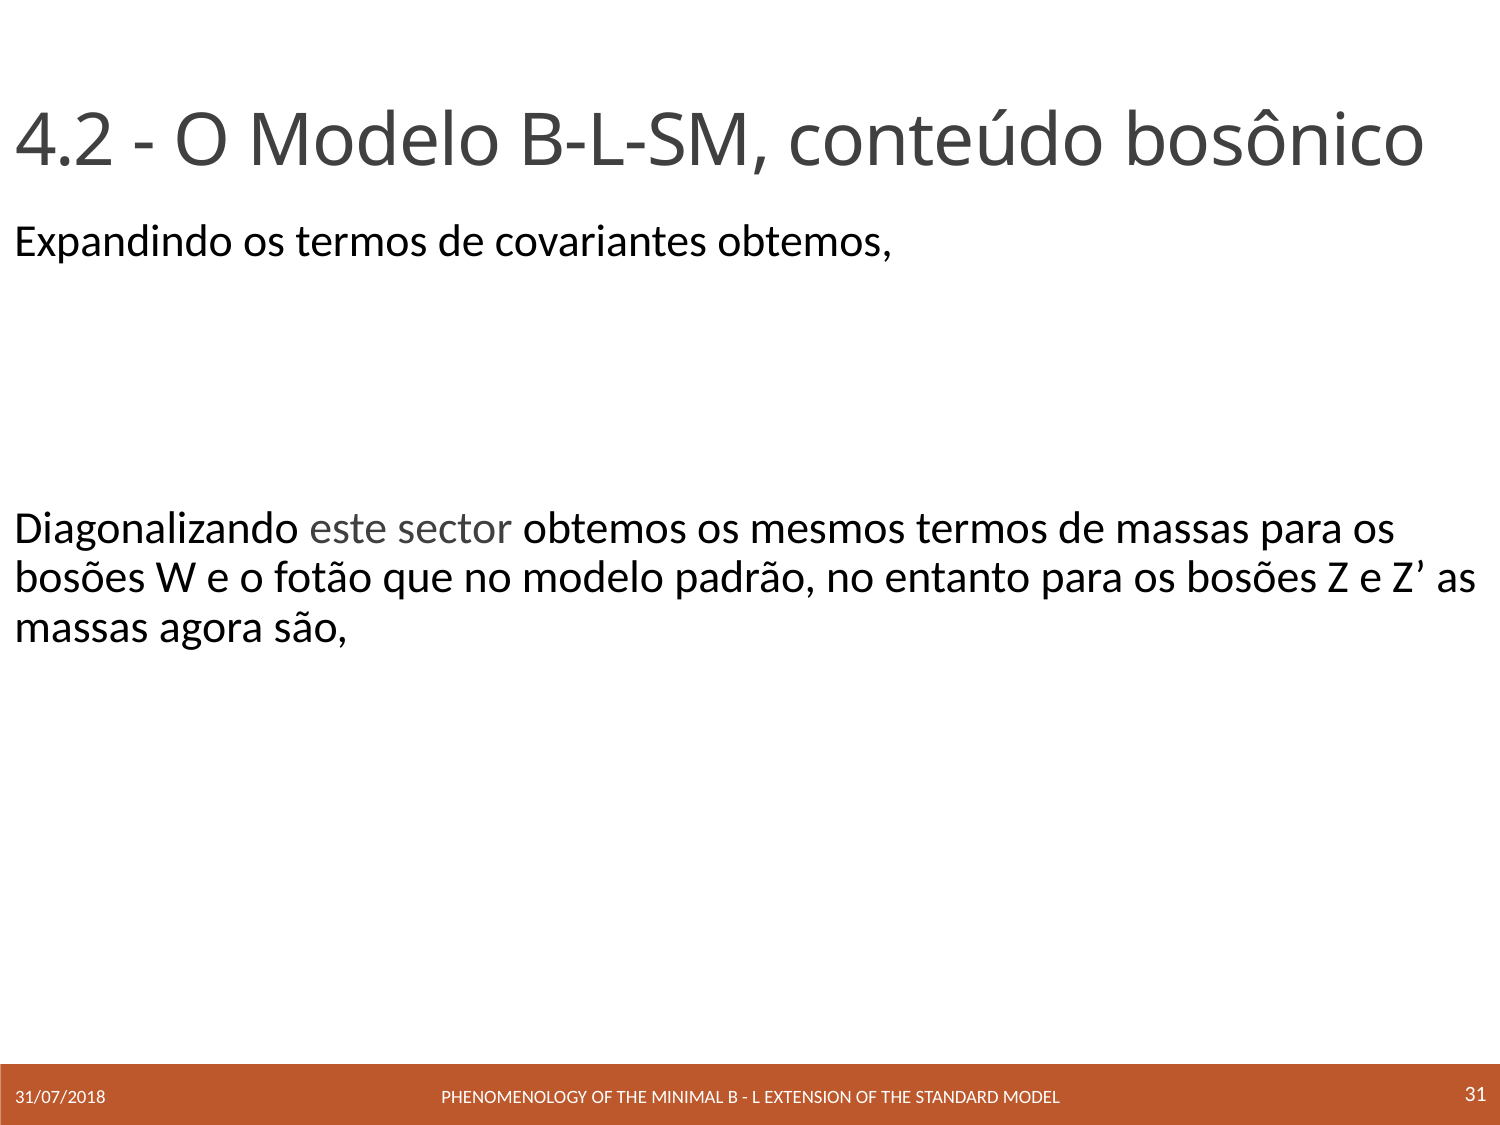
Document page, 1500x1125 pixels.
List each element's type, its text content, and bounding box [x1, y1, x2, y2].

title 4.2 - O Modelo B-L-SM, conteúdo bosônico [0, 0, 1500, 188]
text_box 31/07/2018 [0, 1066, 279, 1125]
list Expandindo os termos de covariantes obtemos, Diagonalizando este sector obtemos os mesmos termos de massas para os bosões W e o fotão que no modelo padrão, no entanto para os bosões Z e Z’ as massas agora são, [14, 209, 1490, 1039]
text_box Phenomenology of the minimal B - L extension of the Standard Model [279, 1066, 1222, 1125]
text_box 31 [1340, 1062, 1500, 1123]
